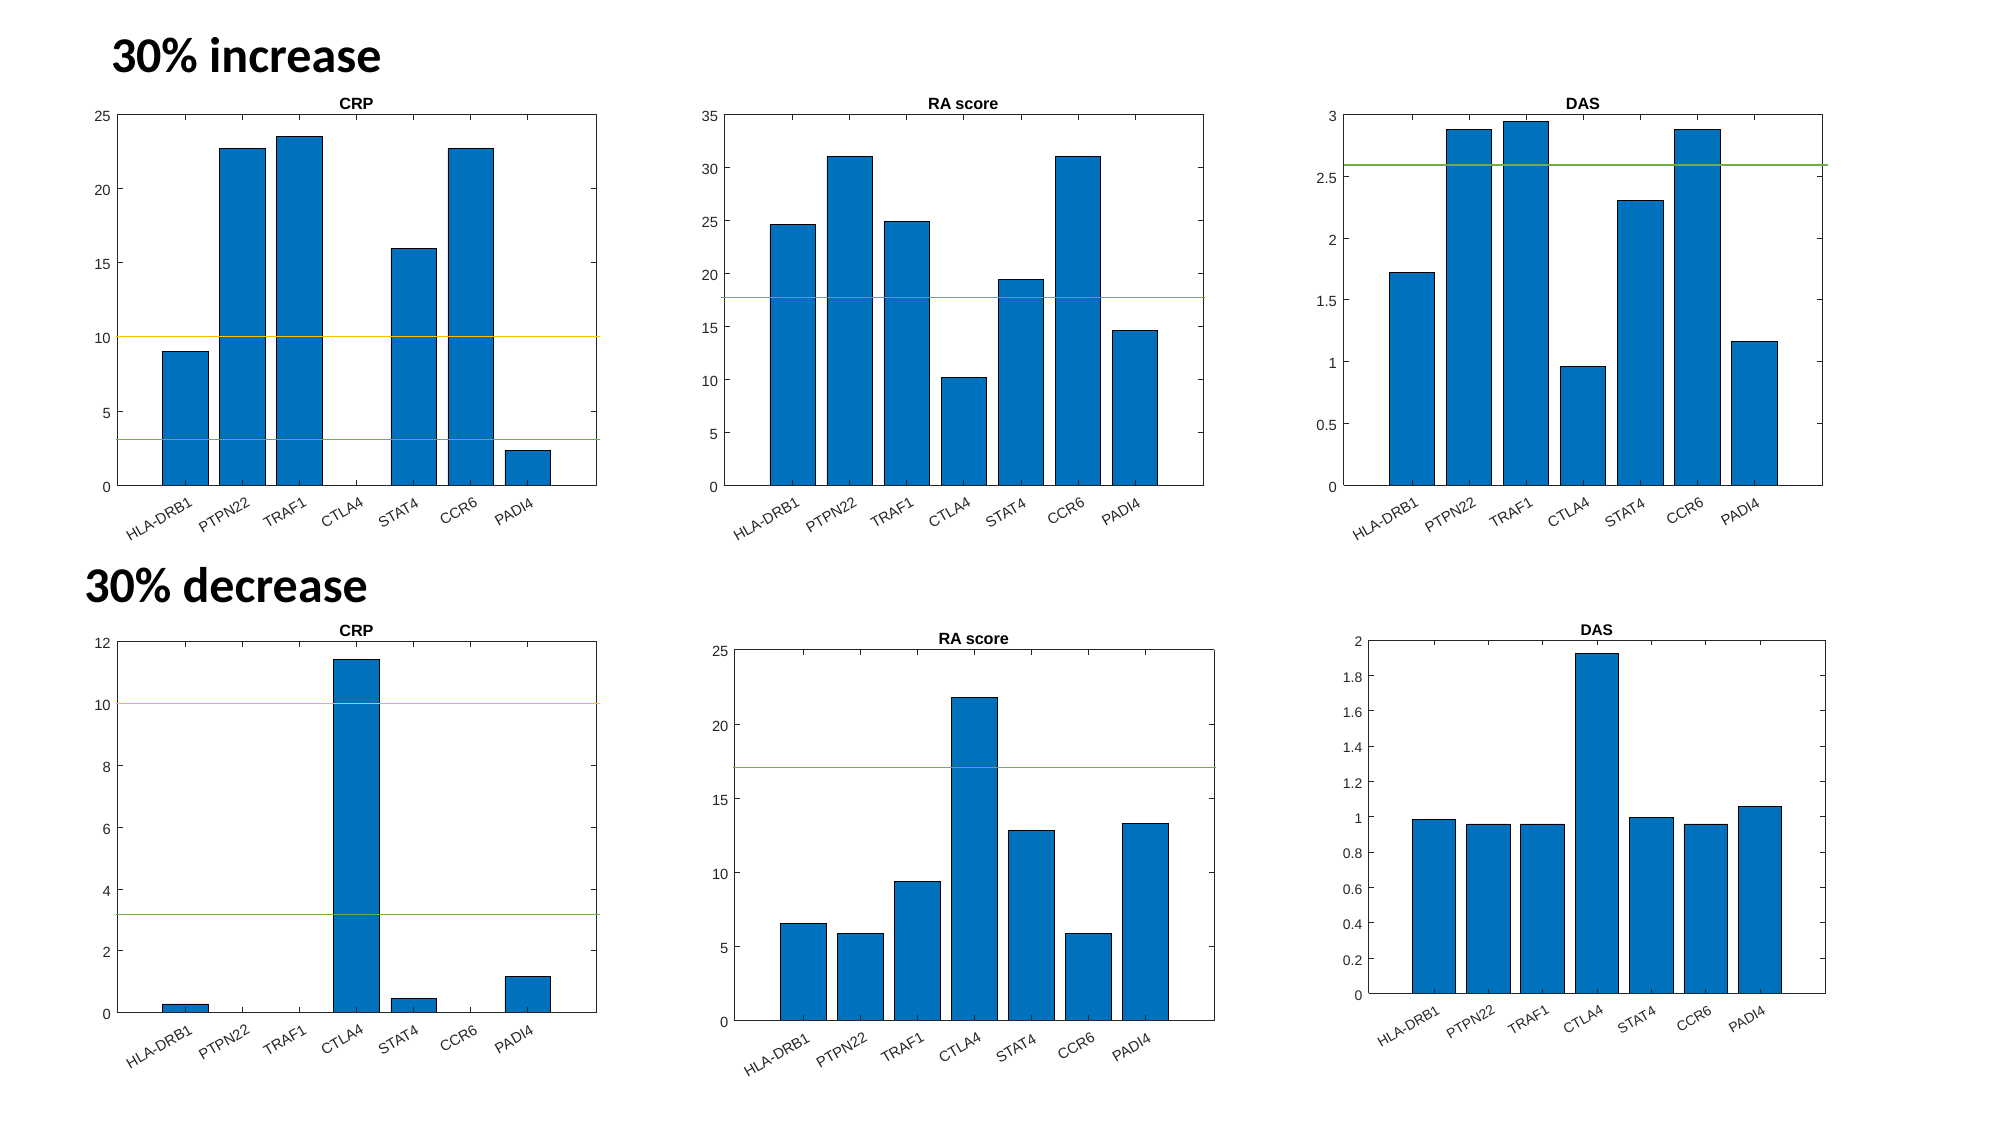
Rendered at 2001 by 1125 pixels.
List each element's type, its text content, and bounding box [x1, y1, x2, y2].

picture [36, 607, 1272, 1078]
picture [1263, 79, 1880, 543]
picture [1292, 607, 1880, 1049]
text_box 30% decrease [69, 545, 384, 607]
text_box 30% increase [96, 15, 397, 79]
picture [36, 79, 1261, 543]
